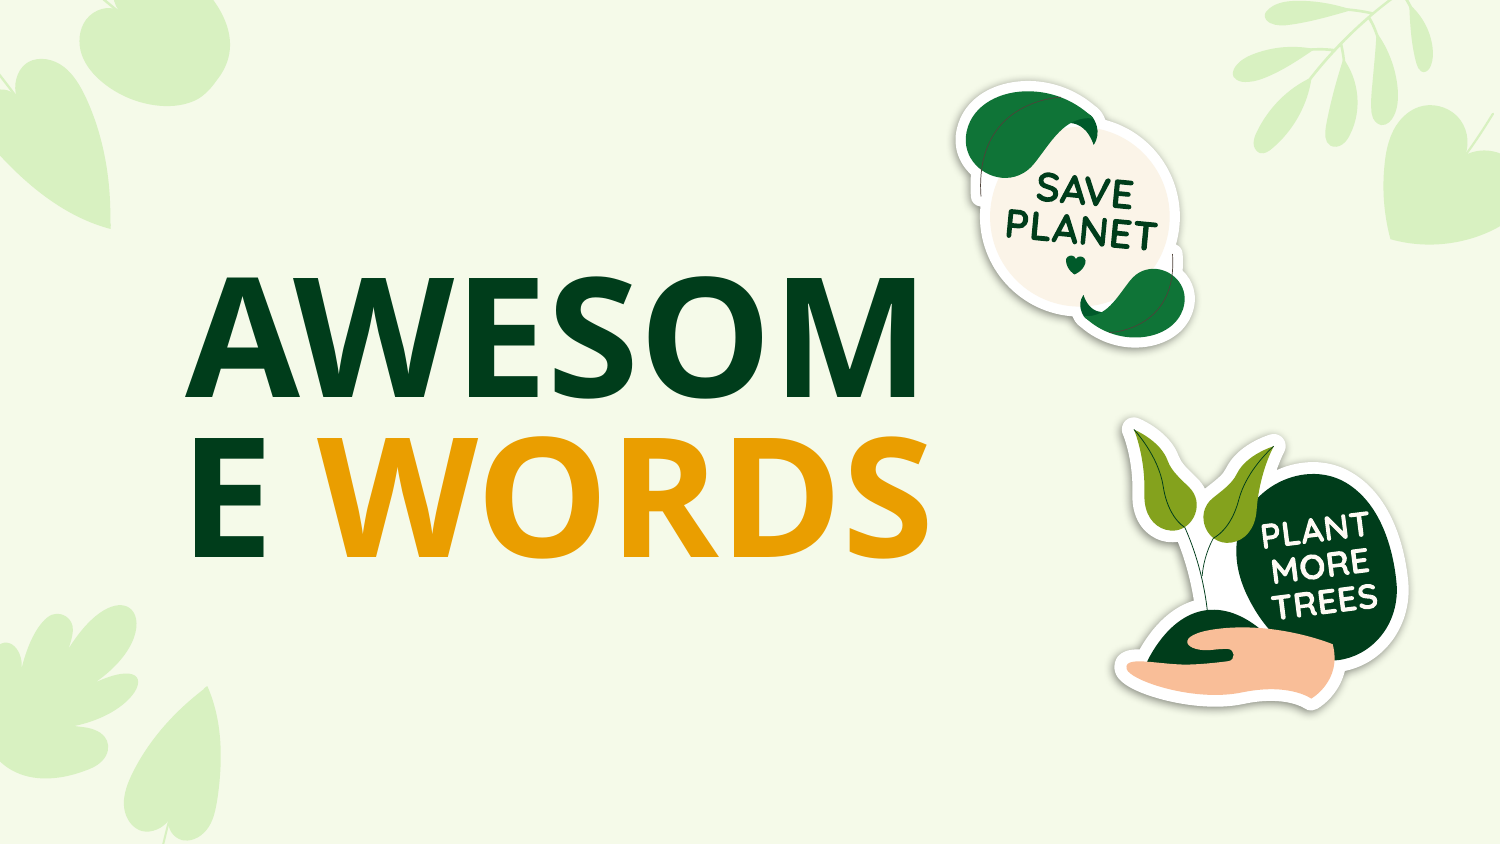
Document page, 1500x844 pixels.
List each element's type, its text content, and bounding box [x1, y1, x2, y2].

title AWESOME WORDS [165, 254, 951, 590]
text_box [1100, 403, 1406, 717]
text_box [944, 85, 1206, 343]
